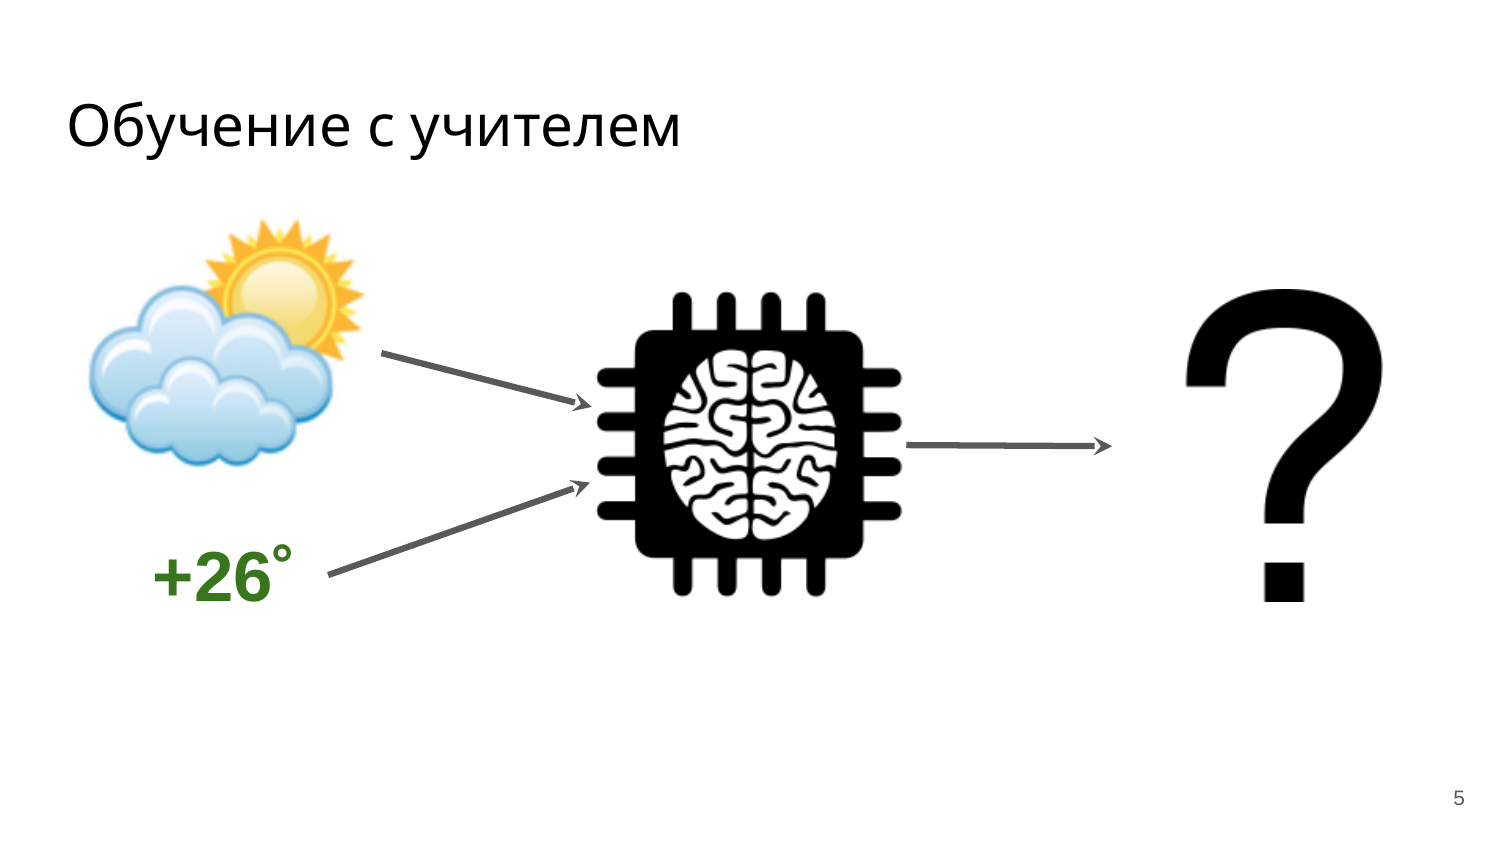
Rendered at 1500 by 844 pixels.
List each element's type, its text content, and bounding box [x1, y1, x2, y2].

slide_number ‹#› [1389, 764, 1480, 830]
title Обучение с учителем [51, 72, 1449, 167]
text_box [327, 482, 591, 576]
picture [593, 288, 907, 602]
picture [1128, 289, 1442, 603]
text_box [381, 352, 593, 408]
picture [78, 180, 388, 503]
text_box +26˚ [137, 516, 329, 635]
